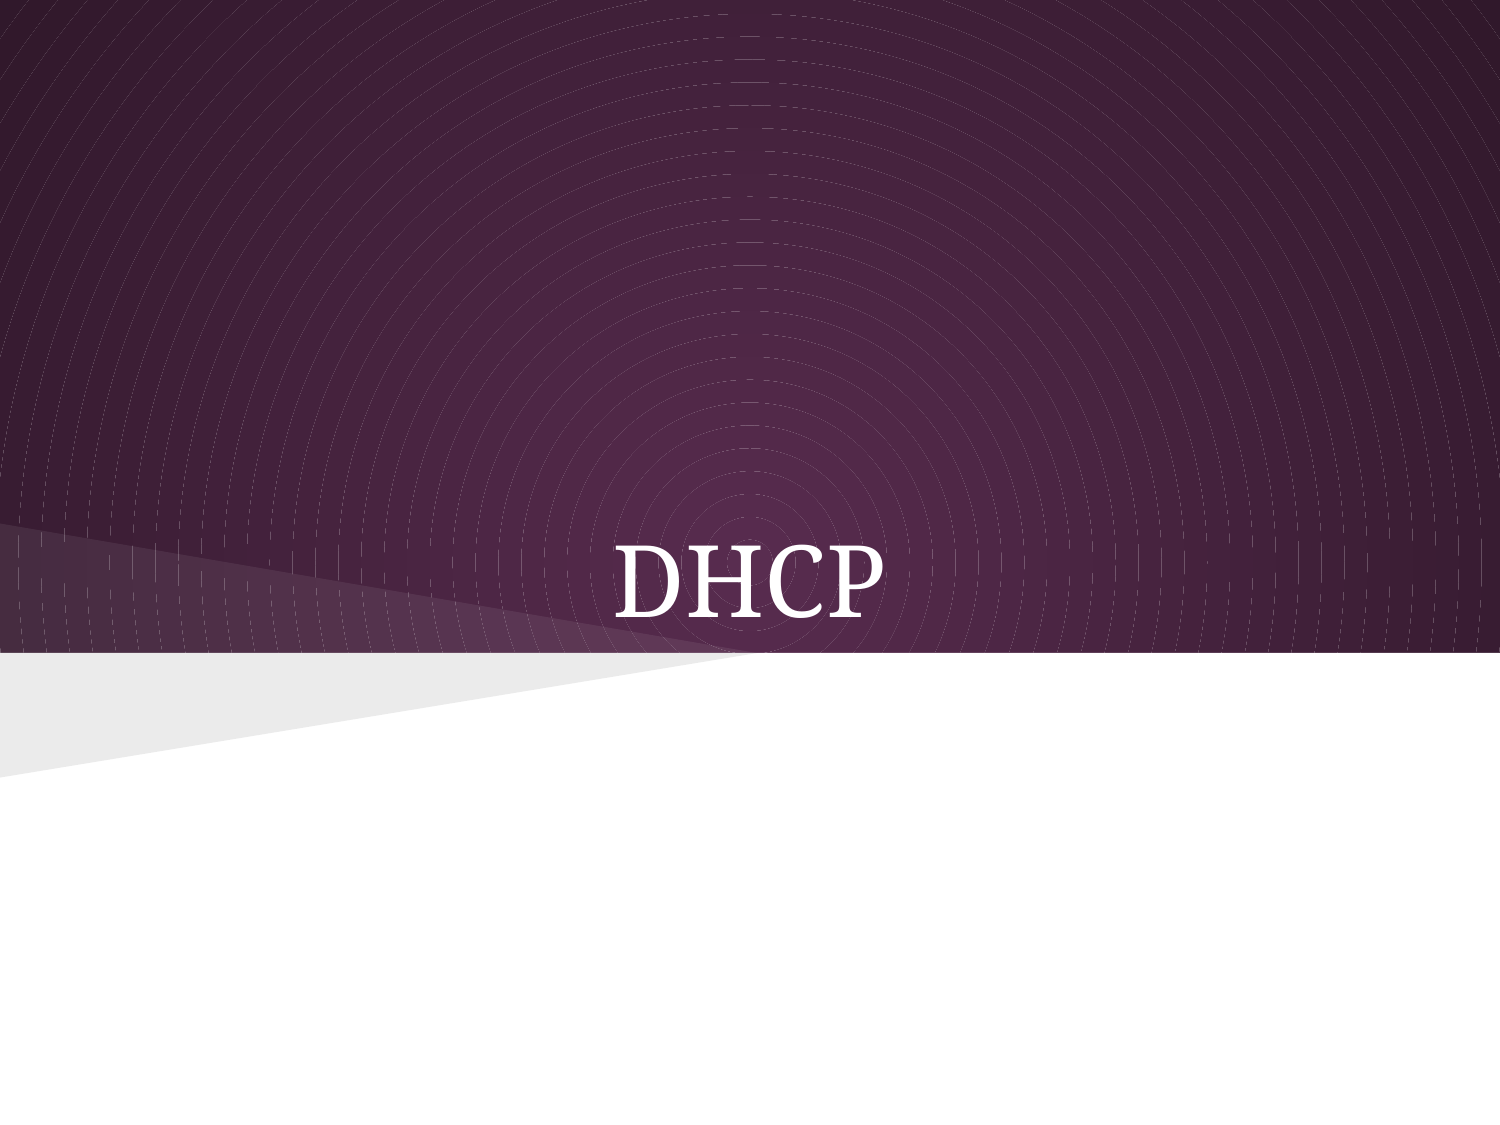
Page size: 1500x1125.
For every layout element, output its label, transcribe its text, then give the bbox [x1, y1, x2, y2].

title DHCP [112, 382, 1388, 653]
